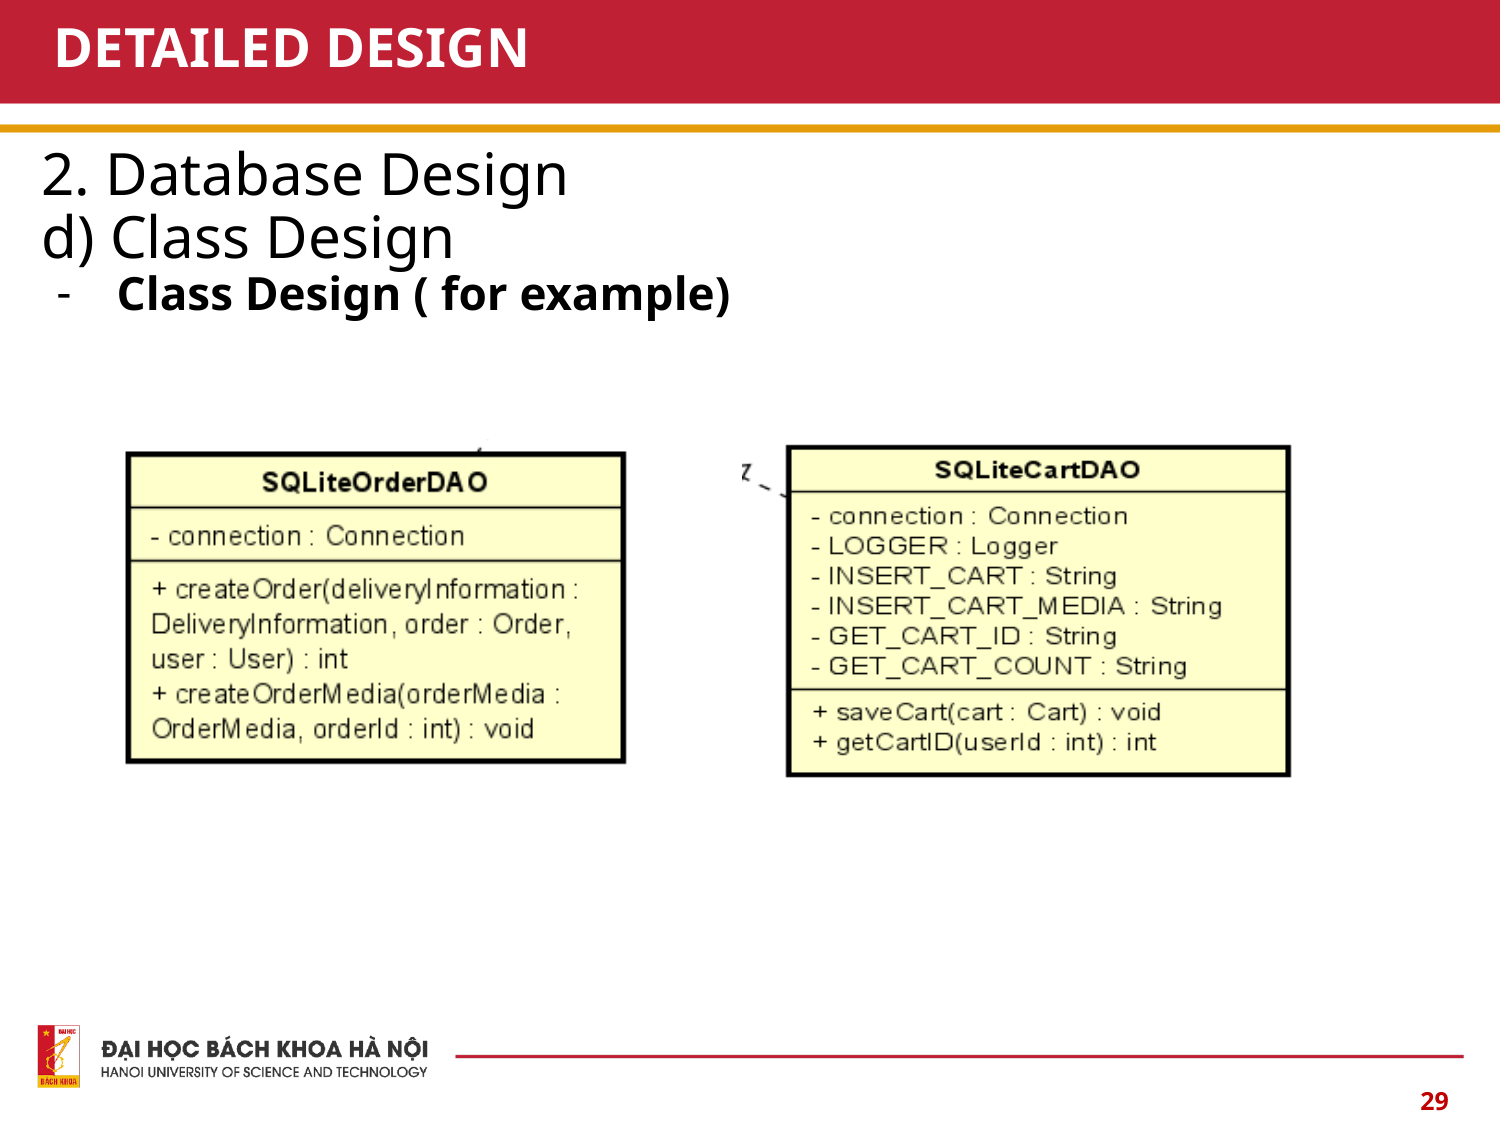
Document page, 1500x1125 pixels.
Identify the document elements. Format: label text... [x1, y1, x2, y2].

picture [0, 0, 1500, 1125]
list 2. Database Design d) Class Design Class Design ( for example) [26, 137, 1450, 1008]
title DETAILED DESIGN [38, 12, 1462, 87]
slide_number ‹#› [1126, 1078, 1464, 1125]
